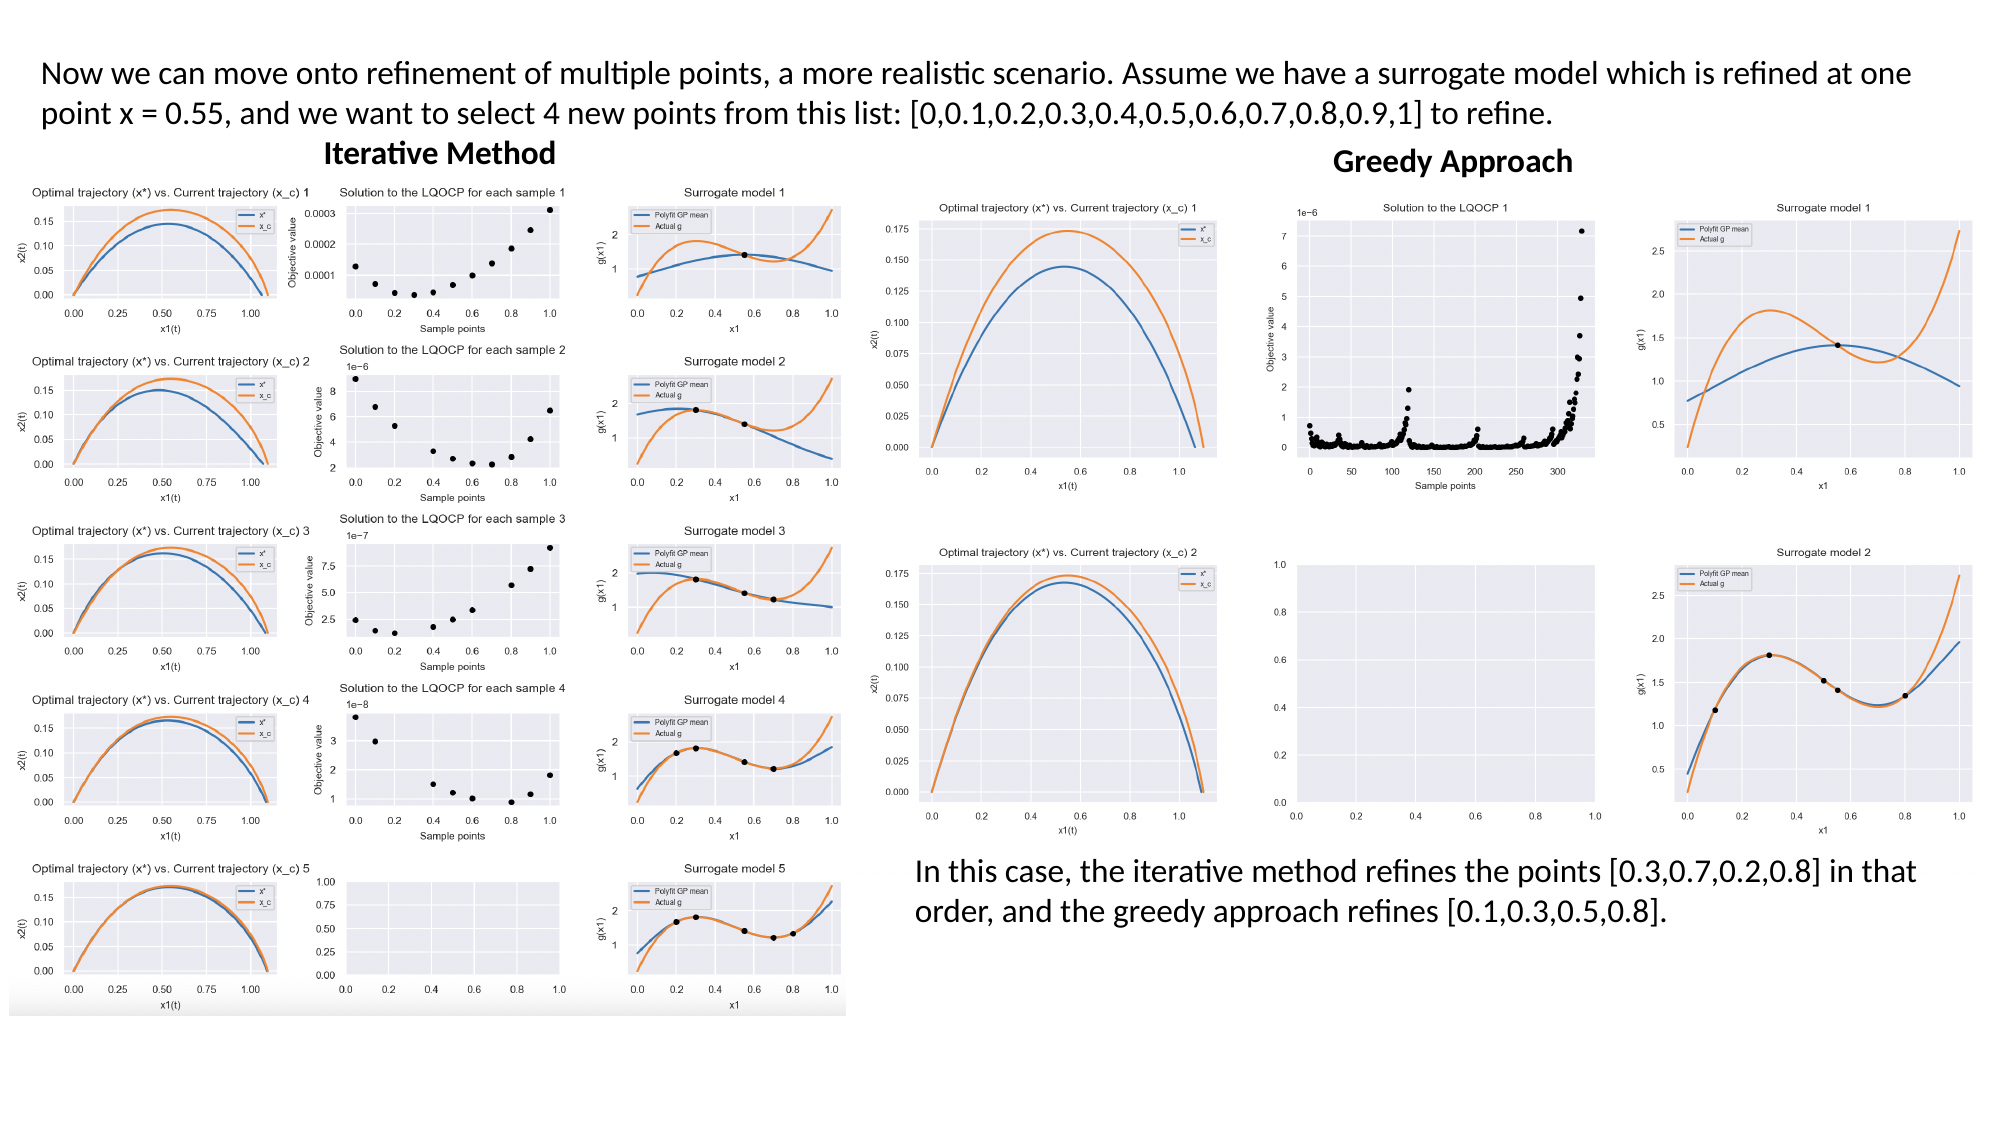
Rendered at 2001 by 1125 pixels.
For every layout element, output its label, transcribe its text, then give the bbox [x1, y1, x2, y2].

picture [9, 180, 1981, 1016]
text_box Iterative Method [308, 123, 581, 179]
text_box Greedy Approach [1318, 131, 1642, 180]
text_box Now we can move onto refinement of multiple points, a more realistic scenario. Assume we have a surrogate model which is refined at one point x = 0.55, and we want to select 4 new points from this list: [0,0.1,0.2,0.3,0.4,0.5,0.6,0.7,0.8,0.9,1] to refine. [26, 43, 1974, 179]
text_box In this case, the iterative method refines the points [0.3,0.7,0.2,0.8] in that order, and the greedy approach refines [0.1,0.3,0.5,0.8]. [899, 876, 1981, 977]
